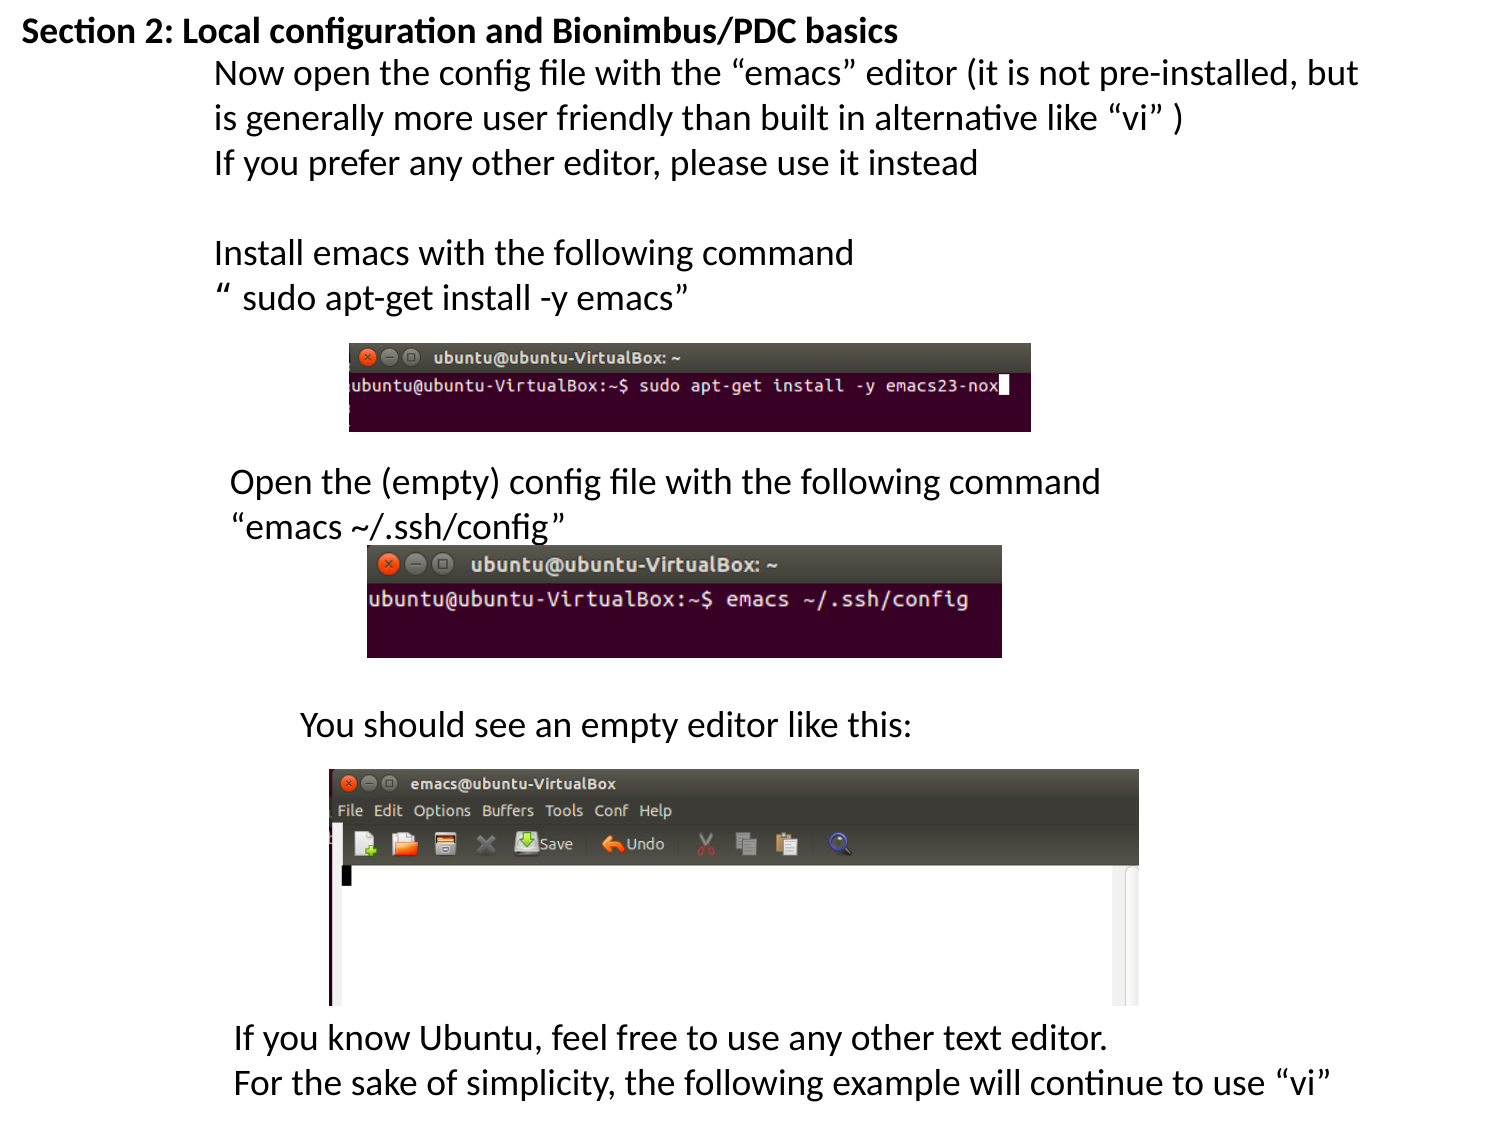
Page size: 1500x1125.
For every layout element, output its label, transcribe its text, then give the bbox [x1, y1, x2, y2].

text_box If you know Ubuntu, feel free to use any other text editor. For the sake of simplicity, the following example will continue to use “vi” [218, 1005, 1348, 1111]
text_box Section 2: Local configuration and Bionimbus/PDC basics [6, 0, 915, 59]
text_box Open the (empty) config file with the following command “emacs ~/.ssh/config” [214, 449, 1118, 554]
text_box You should see an empty editor like this: [285, 692, 929, 753]
text_box Now open the config file with the “emacs” editor (it is not pre-installed, but is generally more user friendly than built in alternative like “vi” ) If you prefer any other editor, please use it instead Install emacs with the following command “﻿ sudo apt-get install -y emacs” [199, 40, 1376, 371]
picture [367, 545, 1002, 658]
picture [349, 343, 1031, 432]
picture [328, 769, 1140, 1007]
